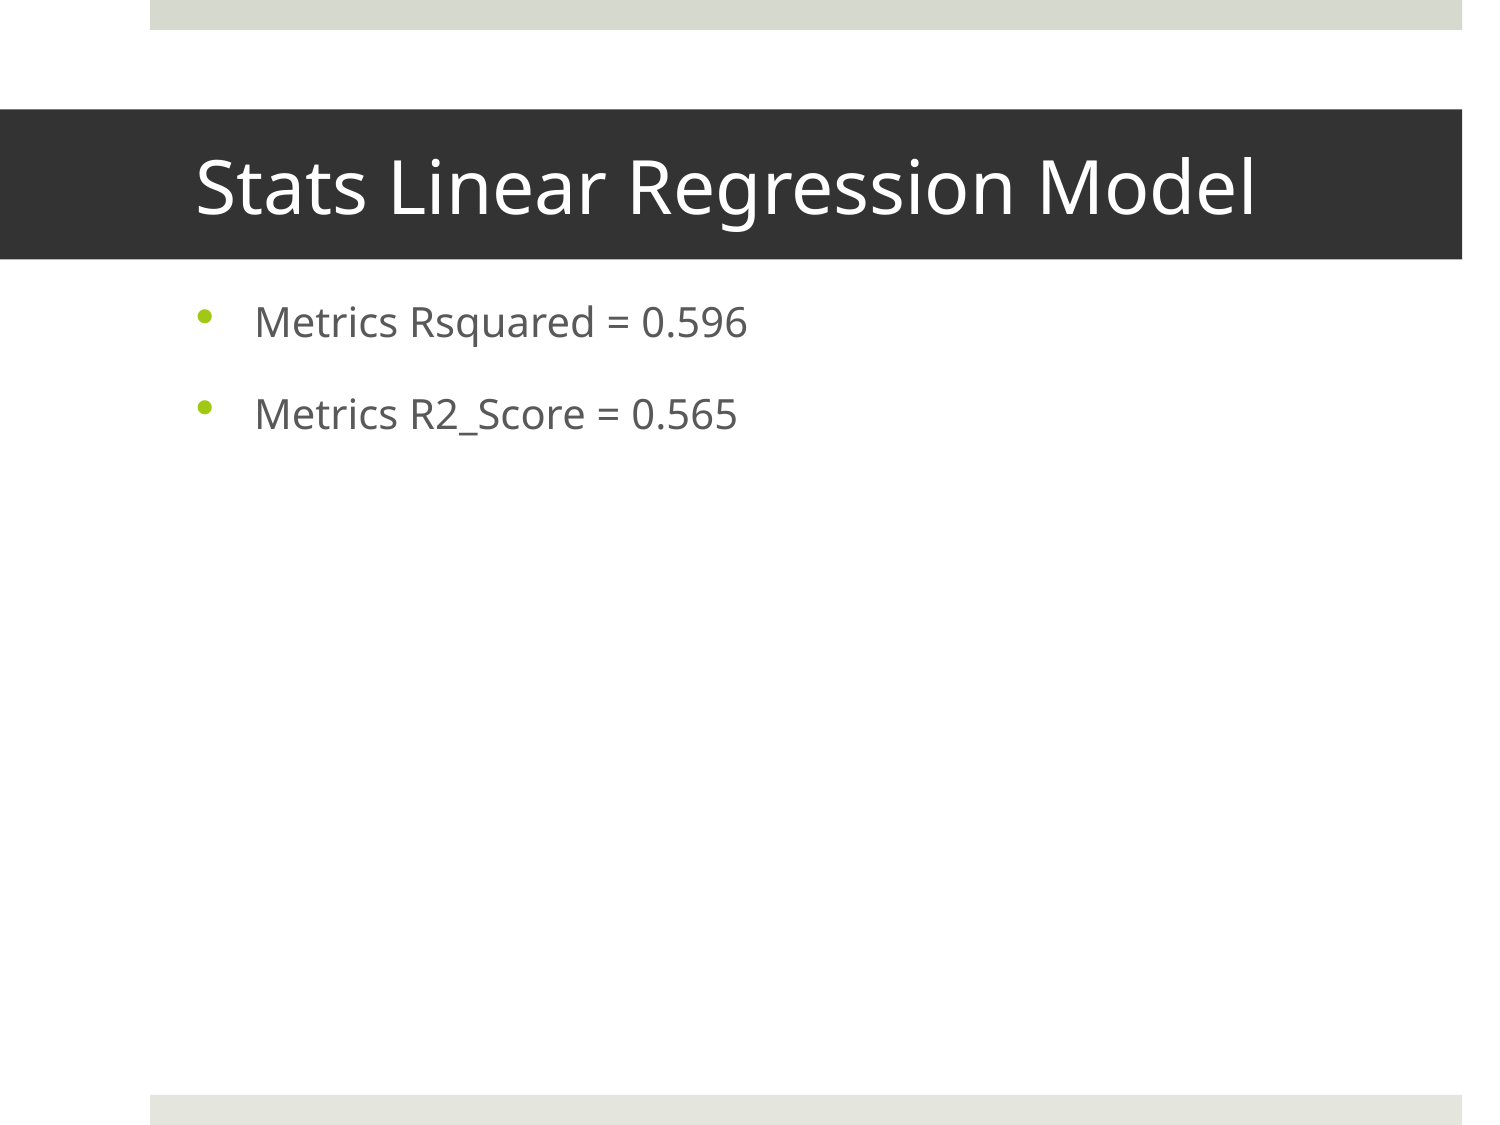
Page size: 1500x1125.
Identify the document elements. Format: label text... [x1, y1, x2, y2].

list Metrics Rsquared = 0.596 Metrics R2_Score = 0.565 [182, 288, 1432, 1053]
title Stats Linear Regression Model [0, 109, 1463, 260]
